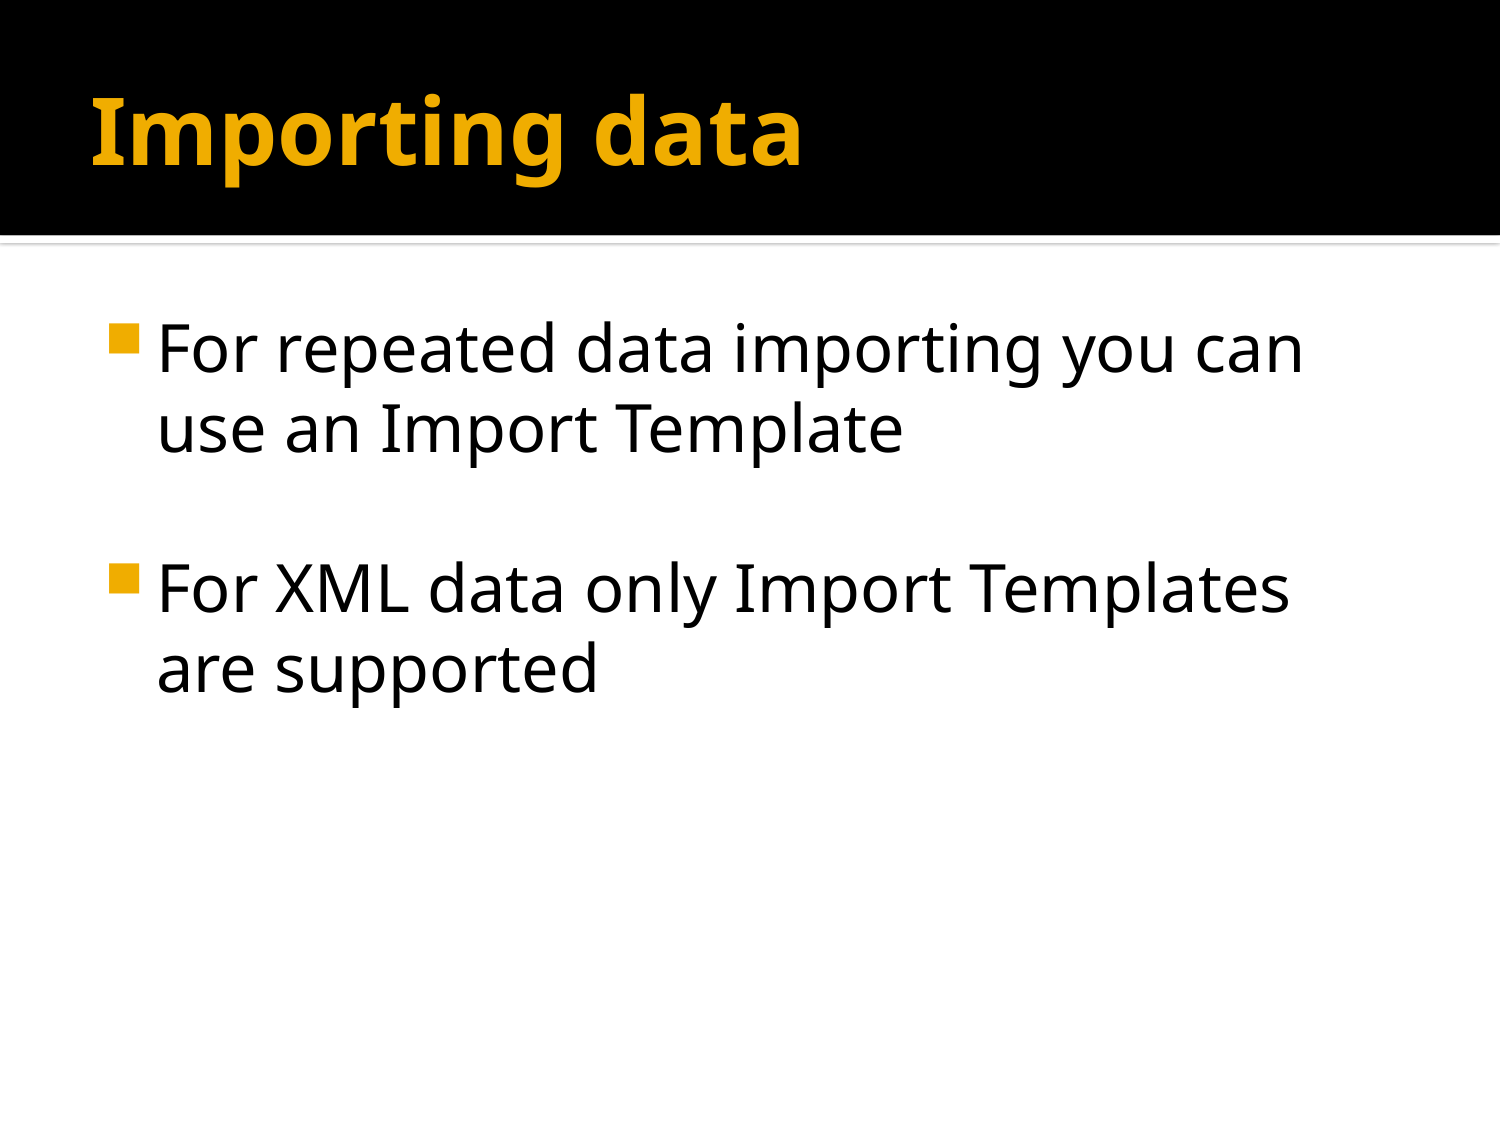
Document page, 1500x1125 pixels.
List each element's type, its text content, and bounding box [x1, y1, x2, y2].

title Importing data [75, 25, 1425, 231]
list For repeated data importing you can use an Import Template For XML data only Import Templates are supported [75, 291, 1425, 1050]
